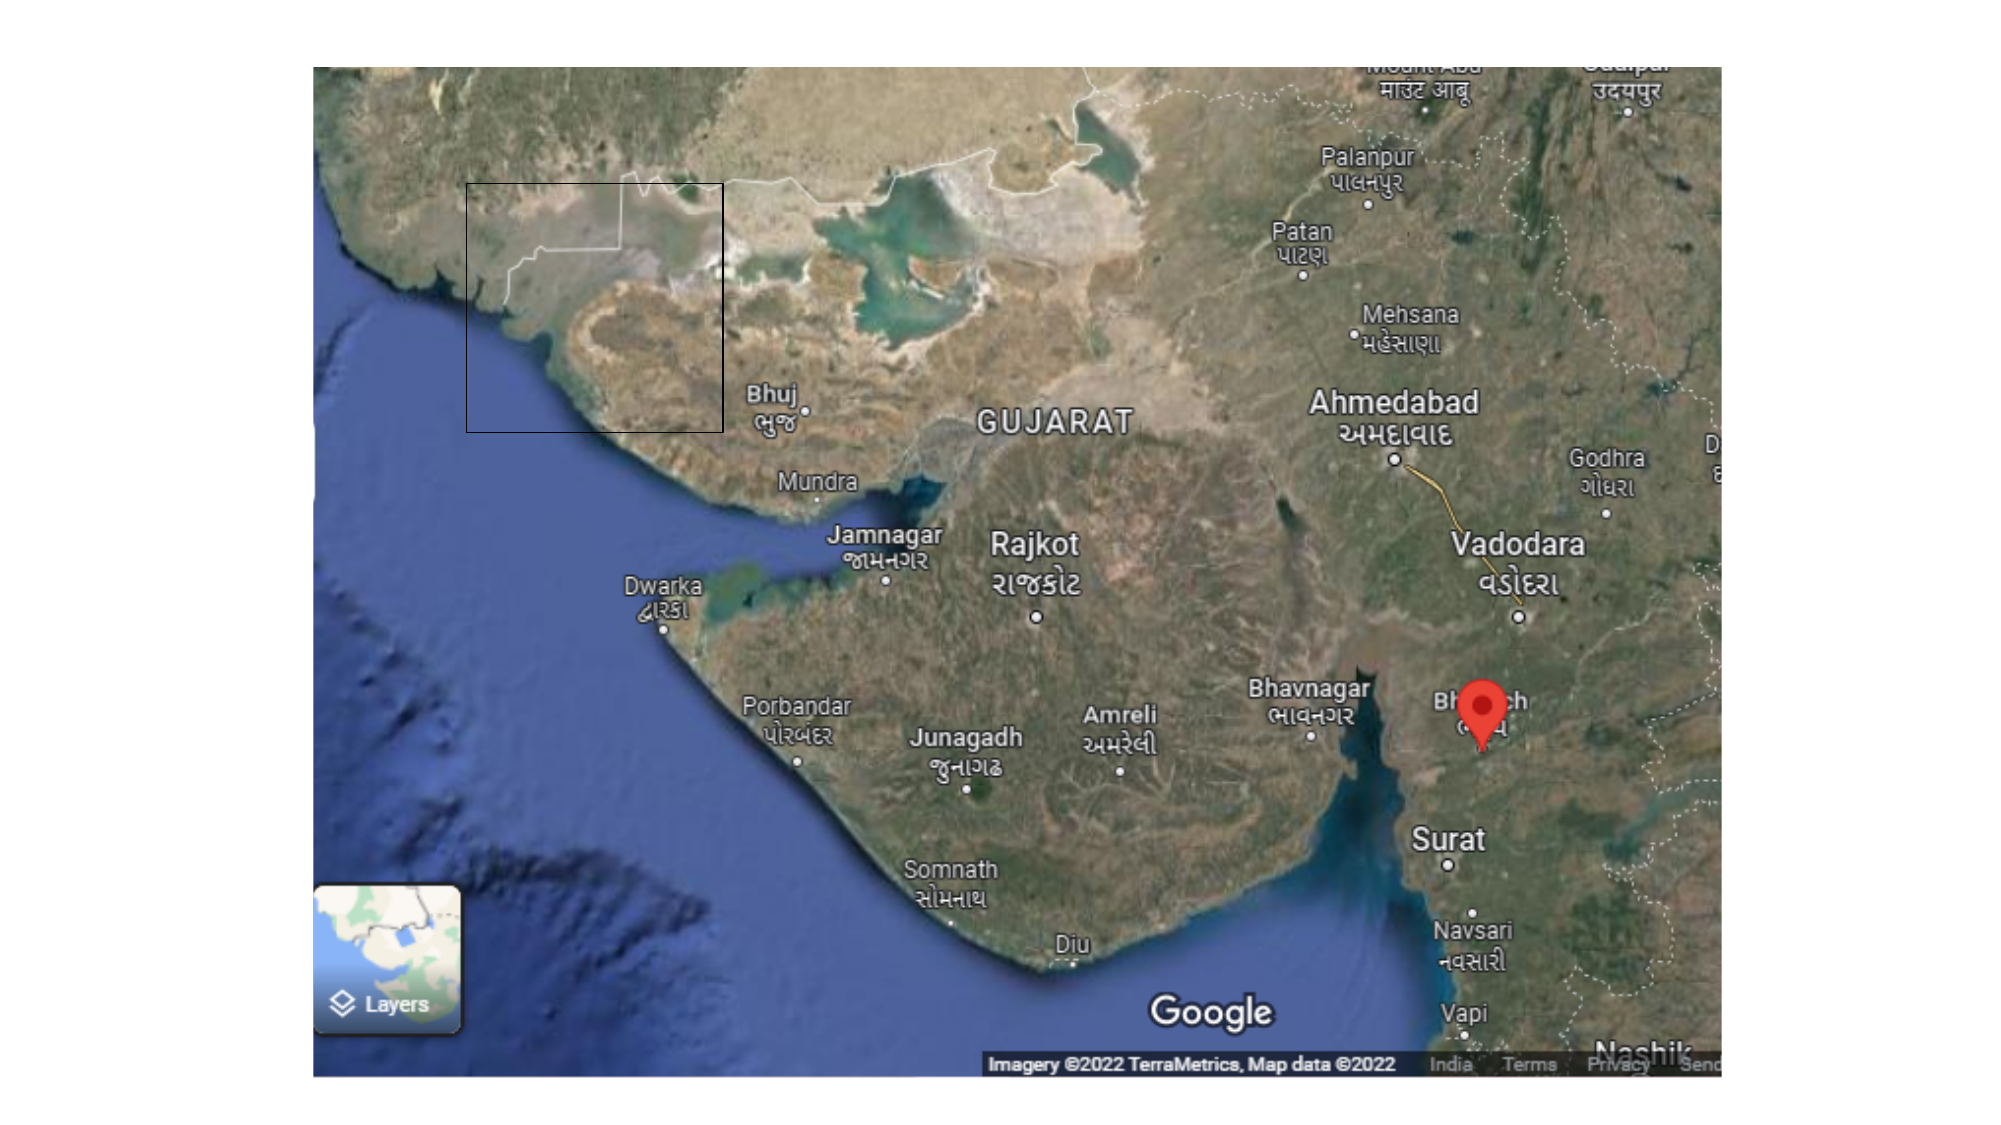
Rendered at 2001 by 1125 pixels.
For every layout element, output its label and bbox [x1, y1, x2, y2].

picture [313, 67, 1722, 1078]
